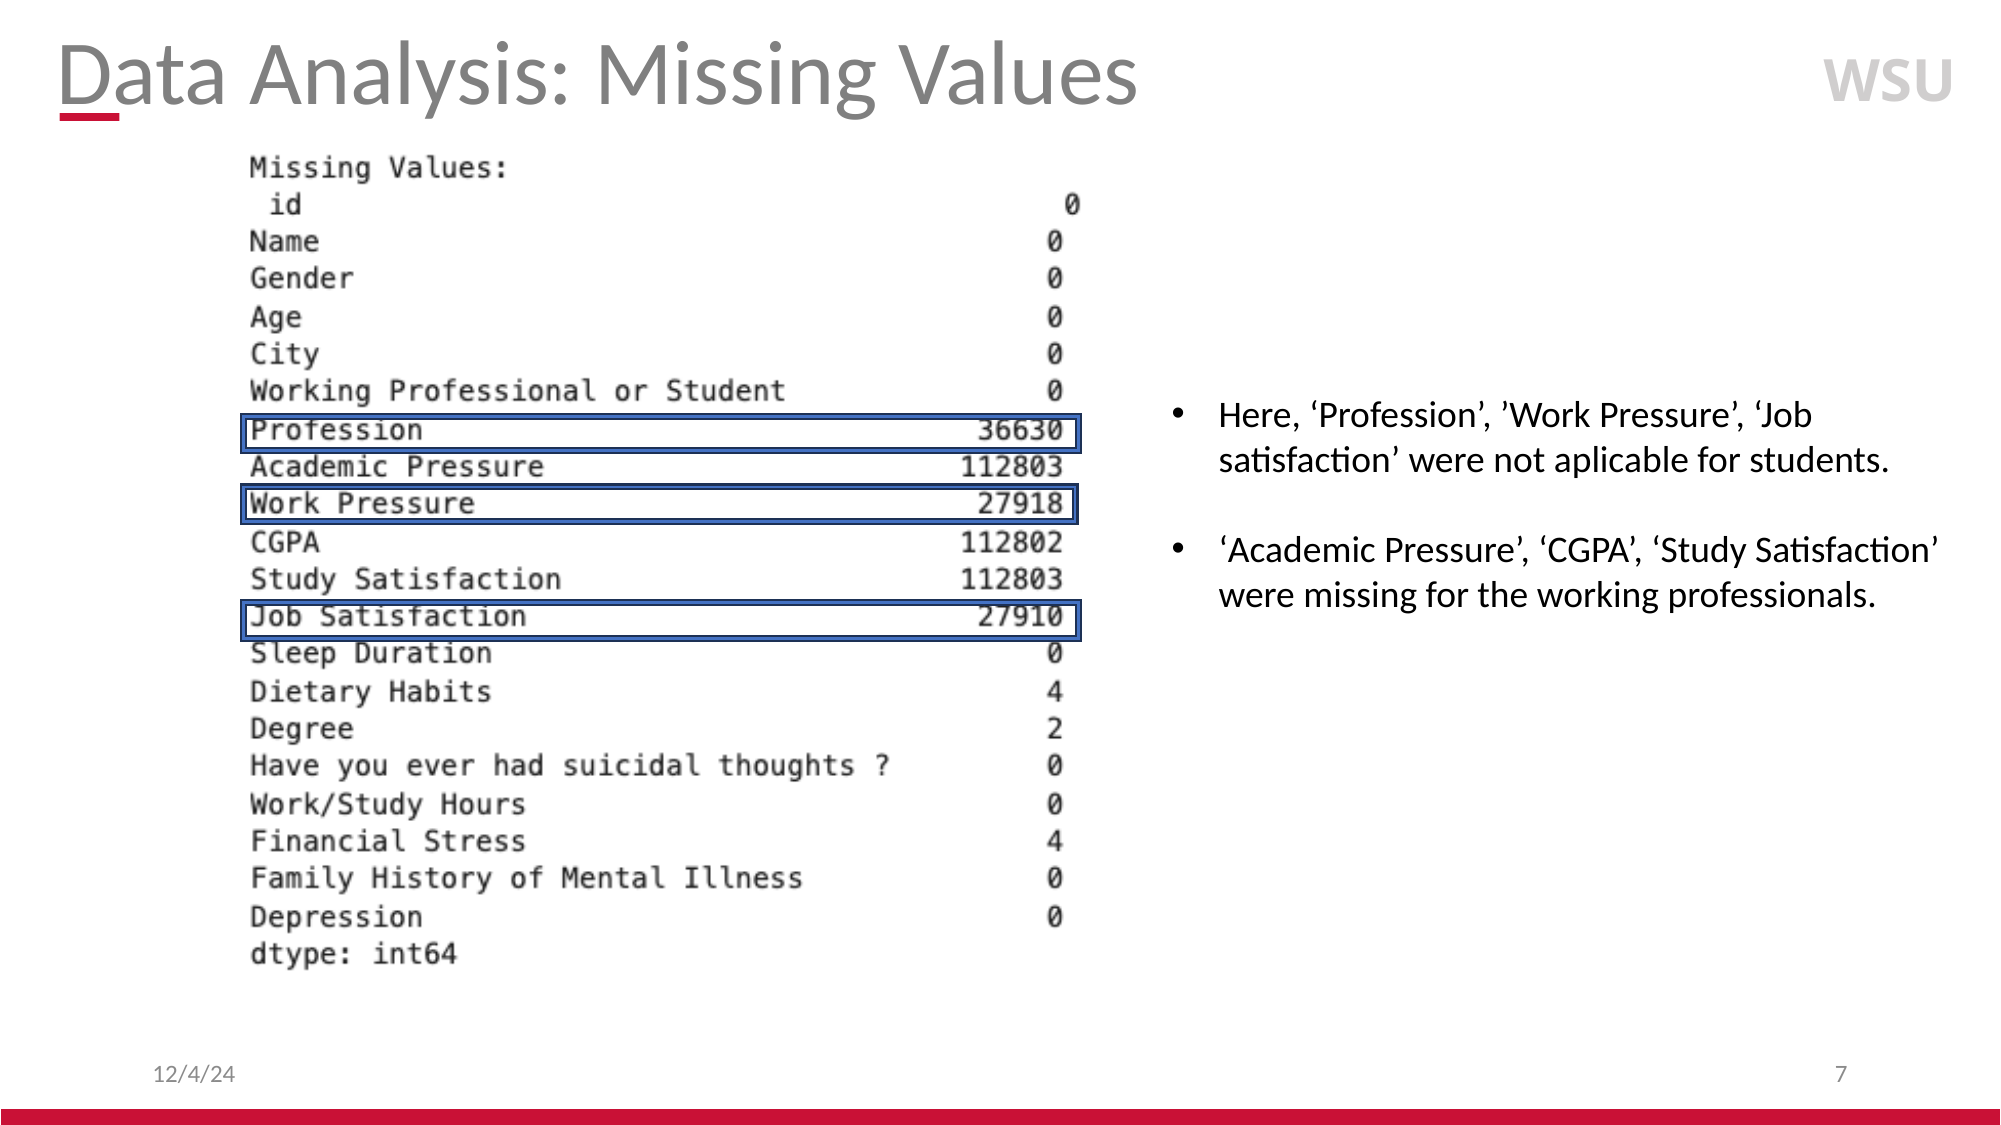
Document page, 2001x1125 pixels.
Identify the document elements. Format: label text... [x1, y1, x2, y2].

text_box [0, 1109, 2000, 1125]
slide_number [137, 1042, 588, 1103]
slide_number 7 [1412, 1042, 1863, 1103]
text_box Here, ‘Profession’, ’Work Pressure’, ‘Job satisfaction’ were not aplicable for students. ‘Academic Pressure’, ‘CGPA’, ‘Study Satisfaction’ were missing for the working professionals. [1187, 382, 1971, 623]
text_box WSU [1808, 35, 1971, 121]
text_box Data Analysis: Missing Values [41, 5, 1356, 131]
picture [161, 127, 1187, 997]
